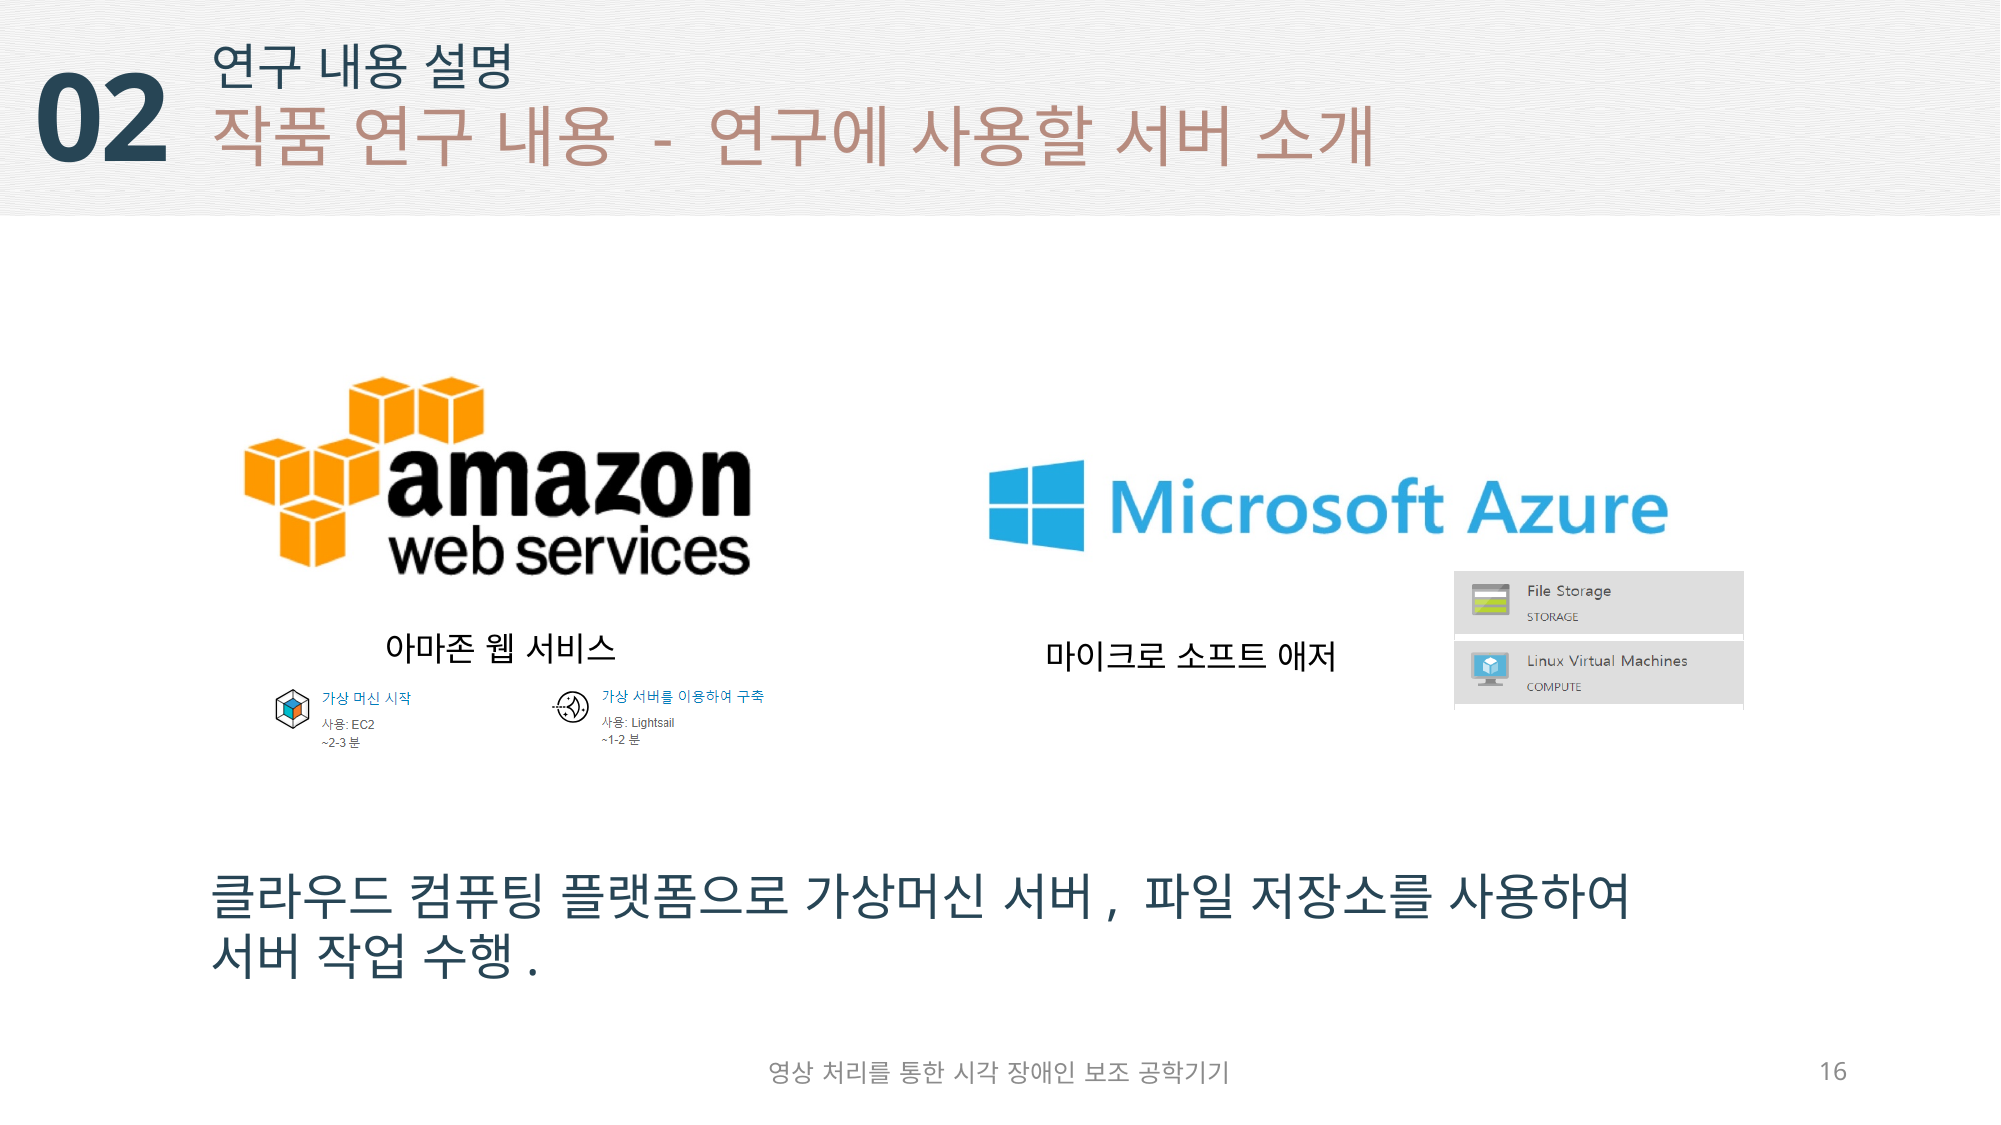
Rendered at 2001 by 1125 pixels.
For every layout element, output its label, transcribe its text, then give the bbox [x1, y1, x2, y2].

slide_number 16 [1412, 1042, 1863, 1103]
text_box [233, 364, 779, 756]
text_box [972, 449, 1749, 710]
footer 영상 처리를 통한 시각 장애인 보조 공학기기 [662, 1042, 1338, 1103]
text_box [0, 0, 2000, 217]
text_box 연구 내용 설명 작품 연구 내용 - 연구에 사용할 서버 소개 [196, 27, 1953, 183]
text_box 02 [19, 31, 213, 194]
text_box 클라우드 컴퓨팅 플랫폼으로 가상머신 서버, 파일 저장소를 사용하여 서버 작업 수행. [195, 858, 1749, 994]
